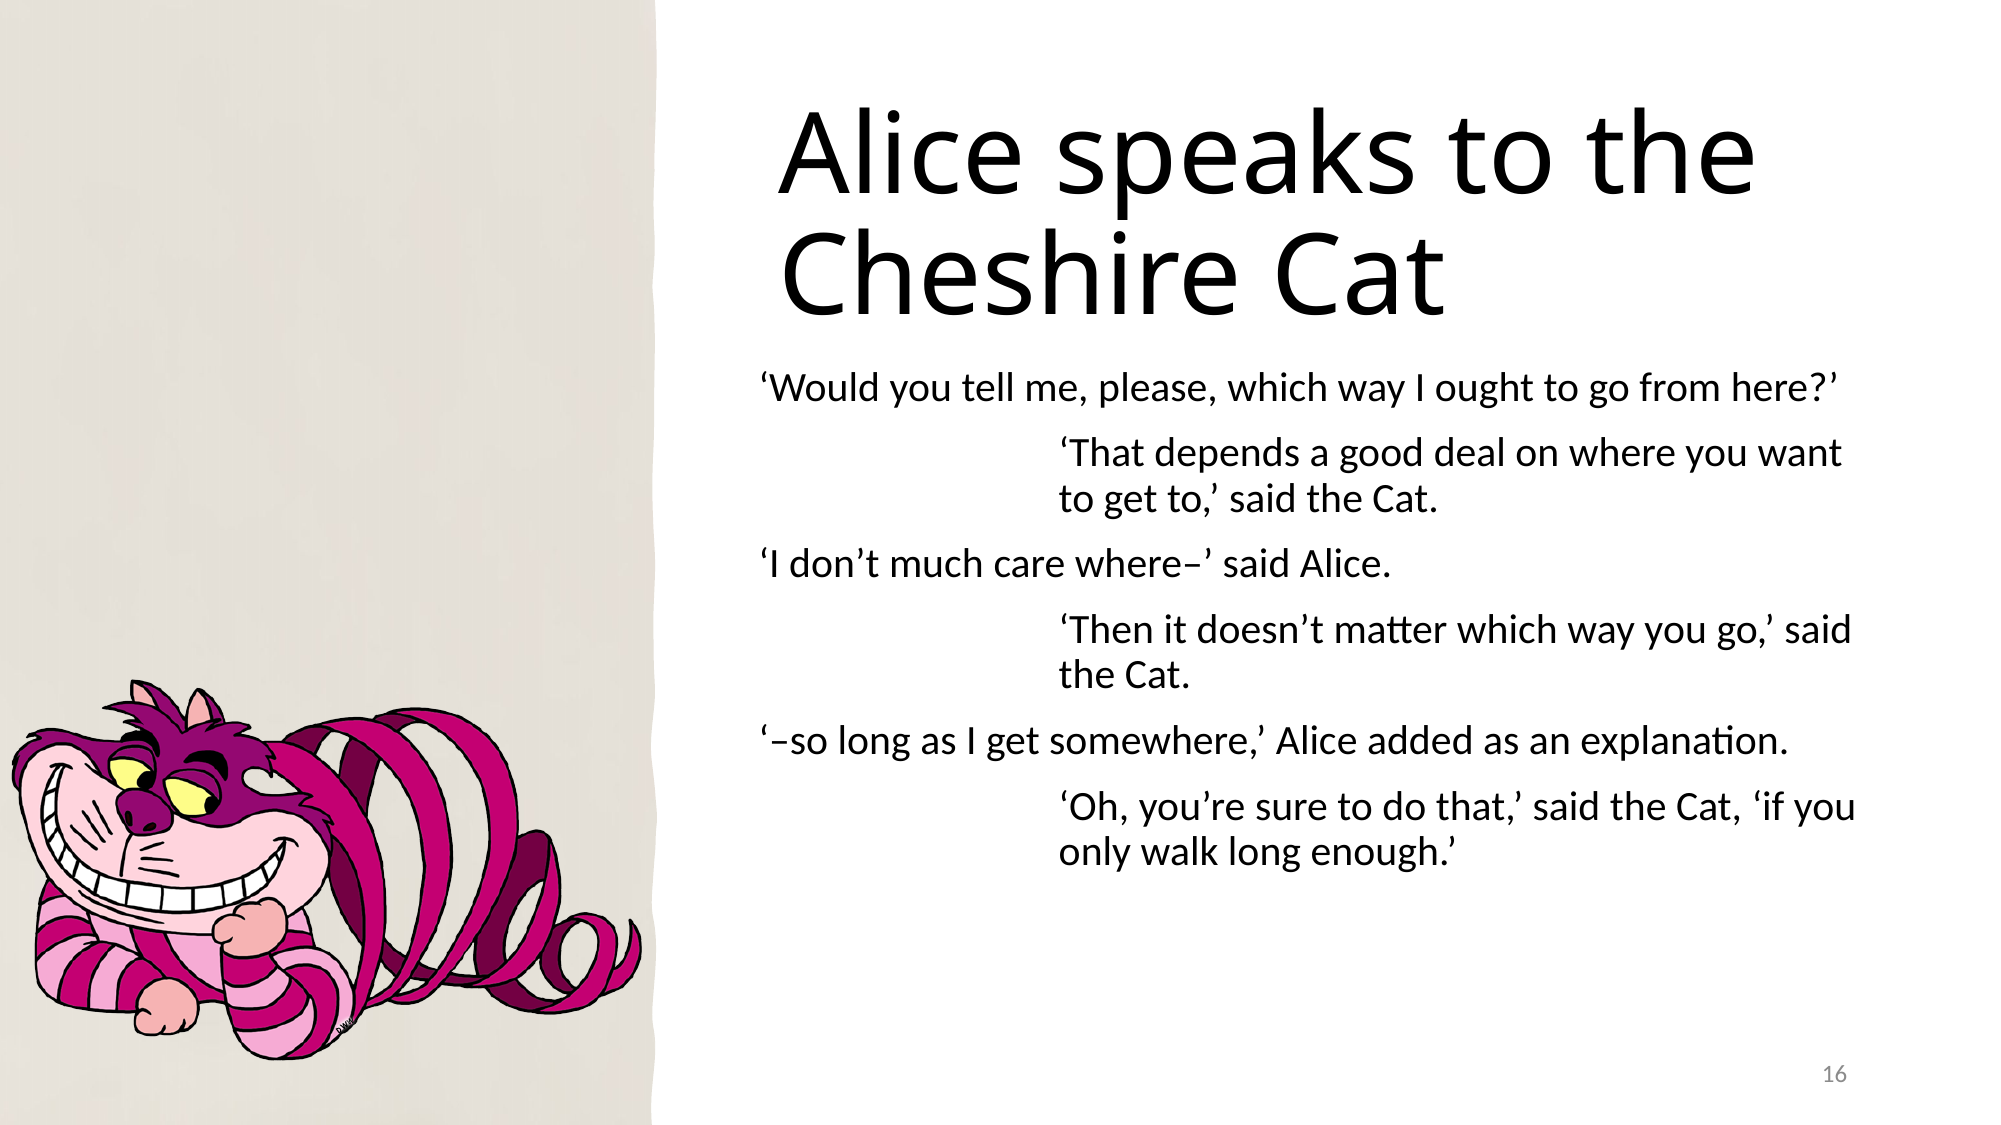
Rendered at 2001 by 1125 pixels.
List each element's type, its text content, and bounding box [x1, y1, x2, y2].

list ‘Would you tell me, please, which way I ought to go from here?’ ‘That depends a good deal on where you want to get to,’ said the Cat. ‘I don’t much care where–’ said Alice. ‘Then it doesn’t matter which way you go,’ said the Cat. ‘–so long as I get somewhere,’ Alice added as an explanation. ‘Oh, you’re sure to do that,’ said the Cat, ‘if you only walk long enough.’ [743, 357, 1875, 1035]
picture [0, 0, 659, 1125]
slide_number 16 [1412, 1042, 1863, 1103]
title Alice speaks to the Cheshire Cat [763, 53, 1895, 347]
